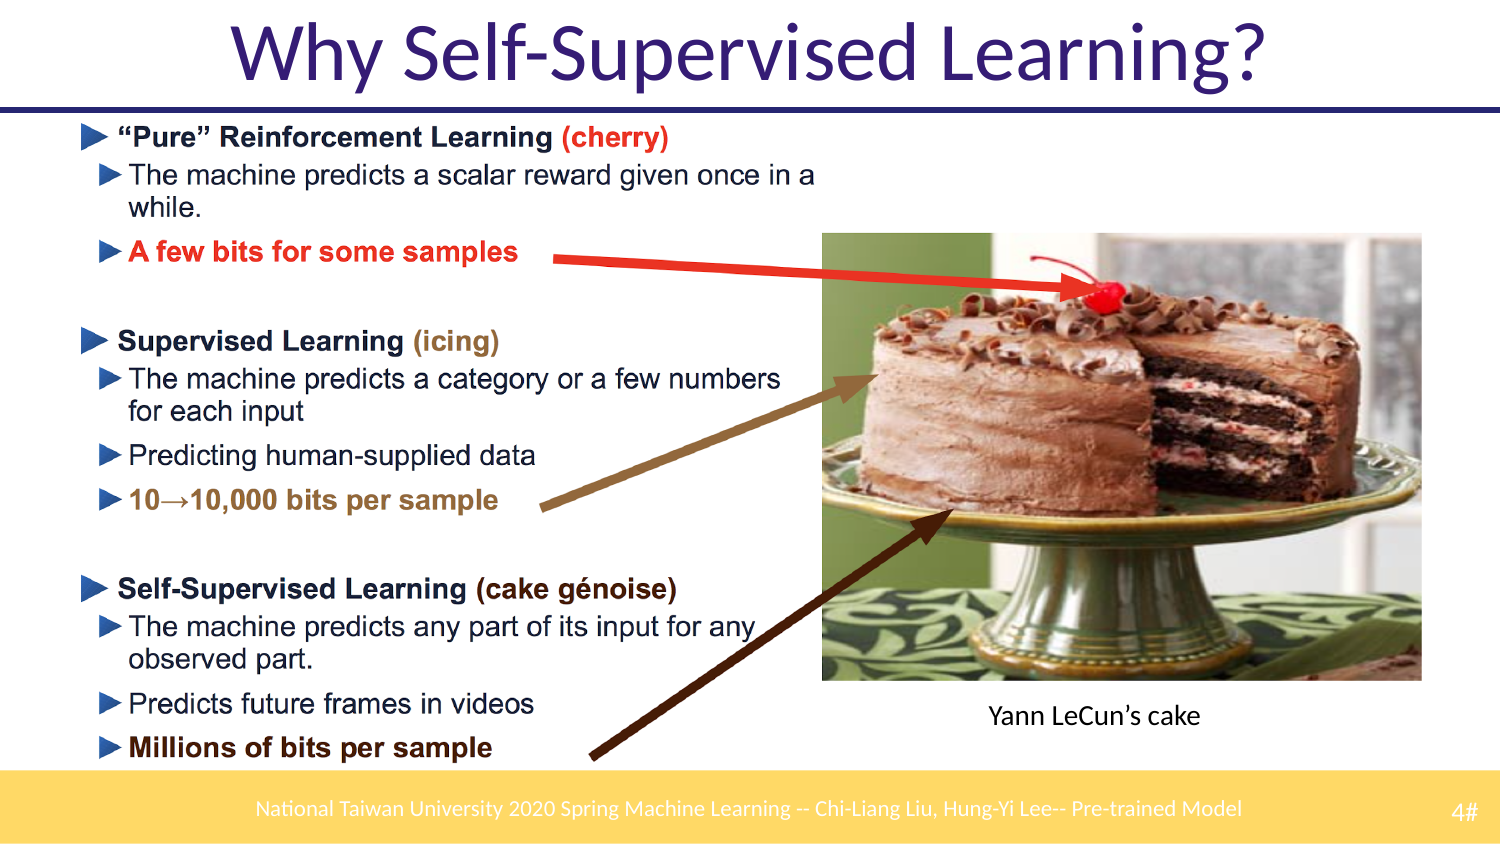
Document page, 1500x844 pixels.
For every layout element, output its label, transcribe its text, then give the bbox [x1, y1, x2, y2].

slide_number ‹#›# [1403, 779, 1494, 844]
picture [71, 114, 1429, 765]
title Why Self-Supervised Learning? [0, 10, 1500, 105]
